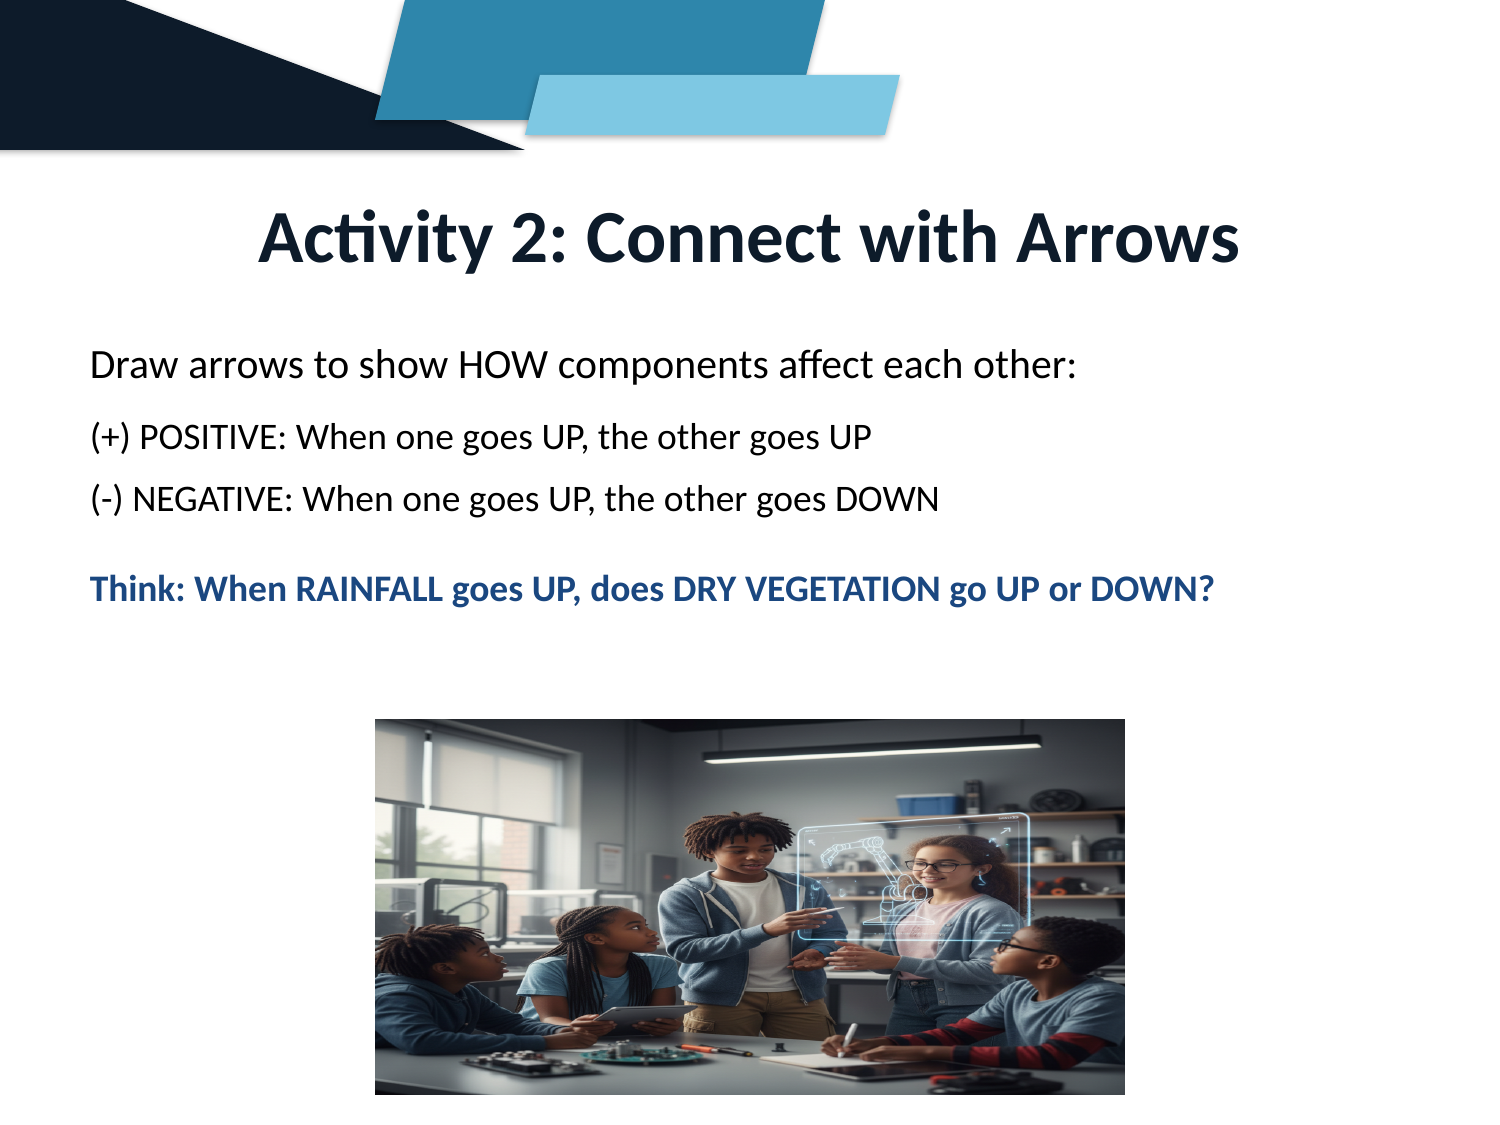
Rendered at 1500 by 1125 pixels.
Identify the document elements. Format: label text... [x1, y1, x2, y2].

text_box [0, 0, 526, 151]
text_box [374, 0, 826, 121]
text_box Activity 2: Connect with Arrows [243, 179, 1257, 285]
picture [374, 719, 1126, 1096]
text_box [524, 74, 901, 136]
text_box Draw arrows to show HOW components affect each other: (+) POSITIVE: When one goes UP, the other goes UP (-) NEGATIVE: When one goes UP, the other goes DOWN Think: When RAINFALL goes UP, does DRY VEGETATION go UP or DOWN? [74, 329, 1425, 617]
